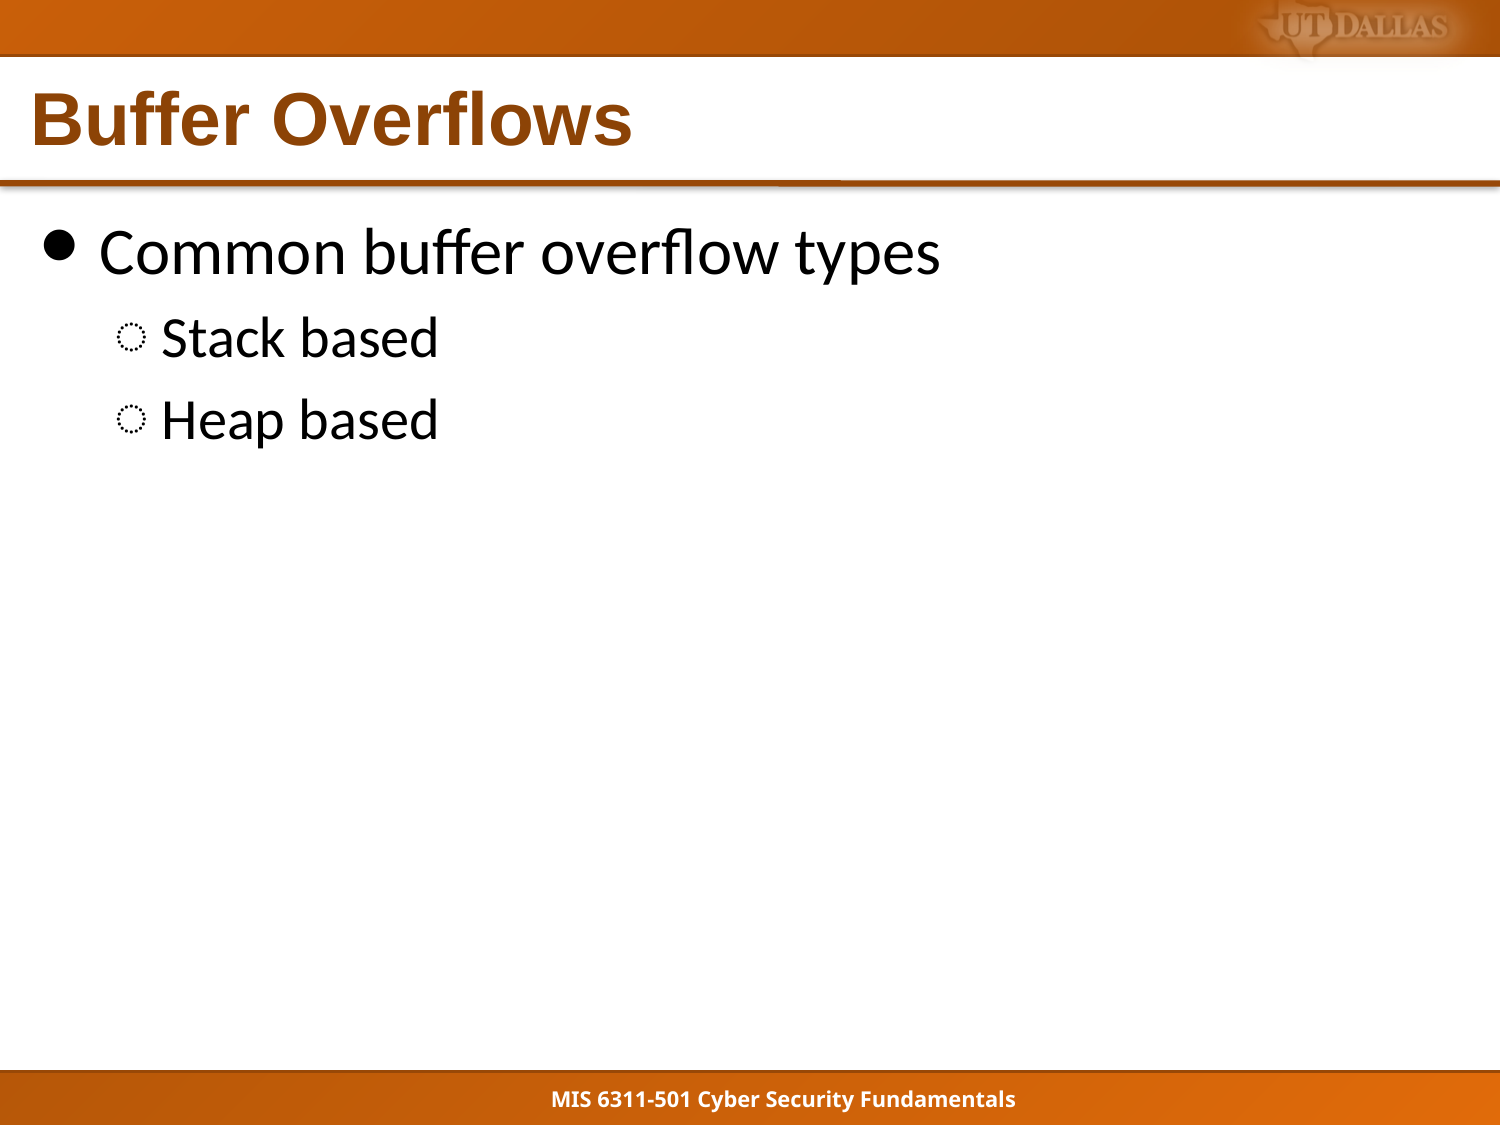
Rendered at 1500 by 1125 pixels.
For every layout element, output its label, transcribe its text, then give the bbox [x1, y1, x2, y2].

list Common buffer overflow types Stack based Heap based [24, 199, 1500, 1077]
picture [1218, 0, 1500, 64]
title Buffer Overflows [0, 64, 1500, 178]
